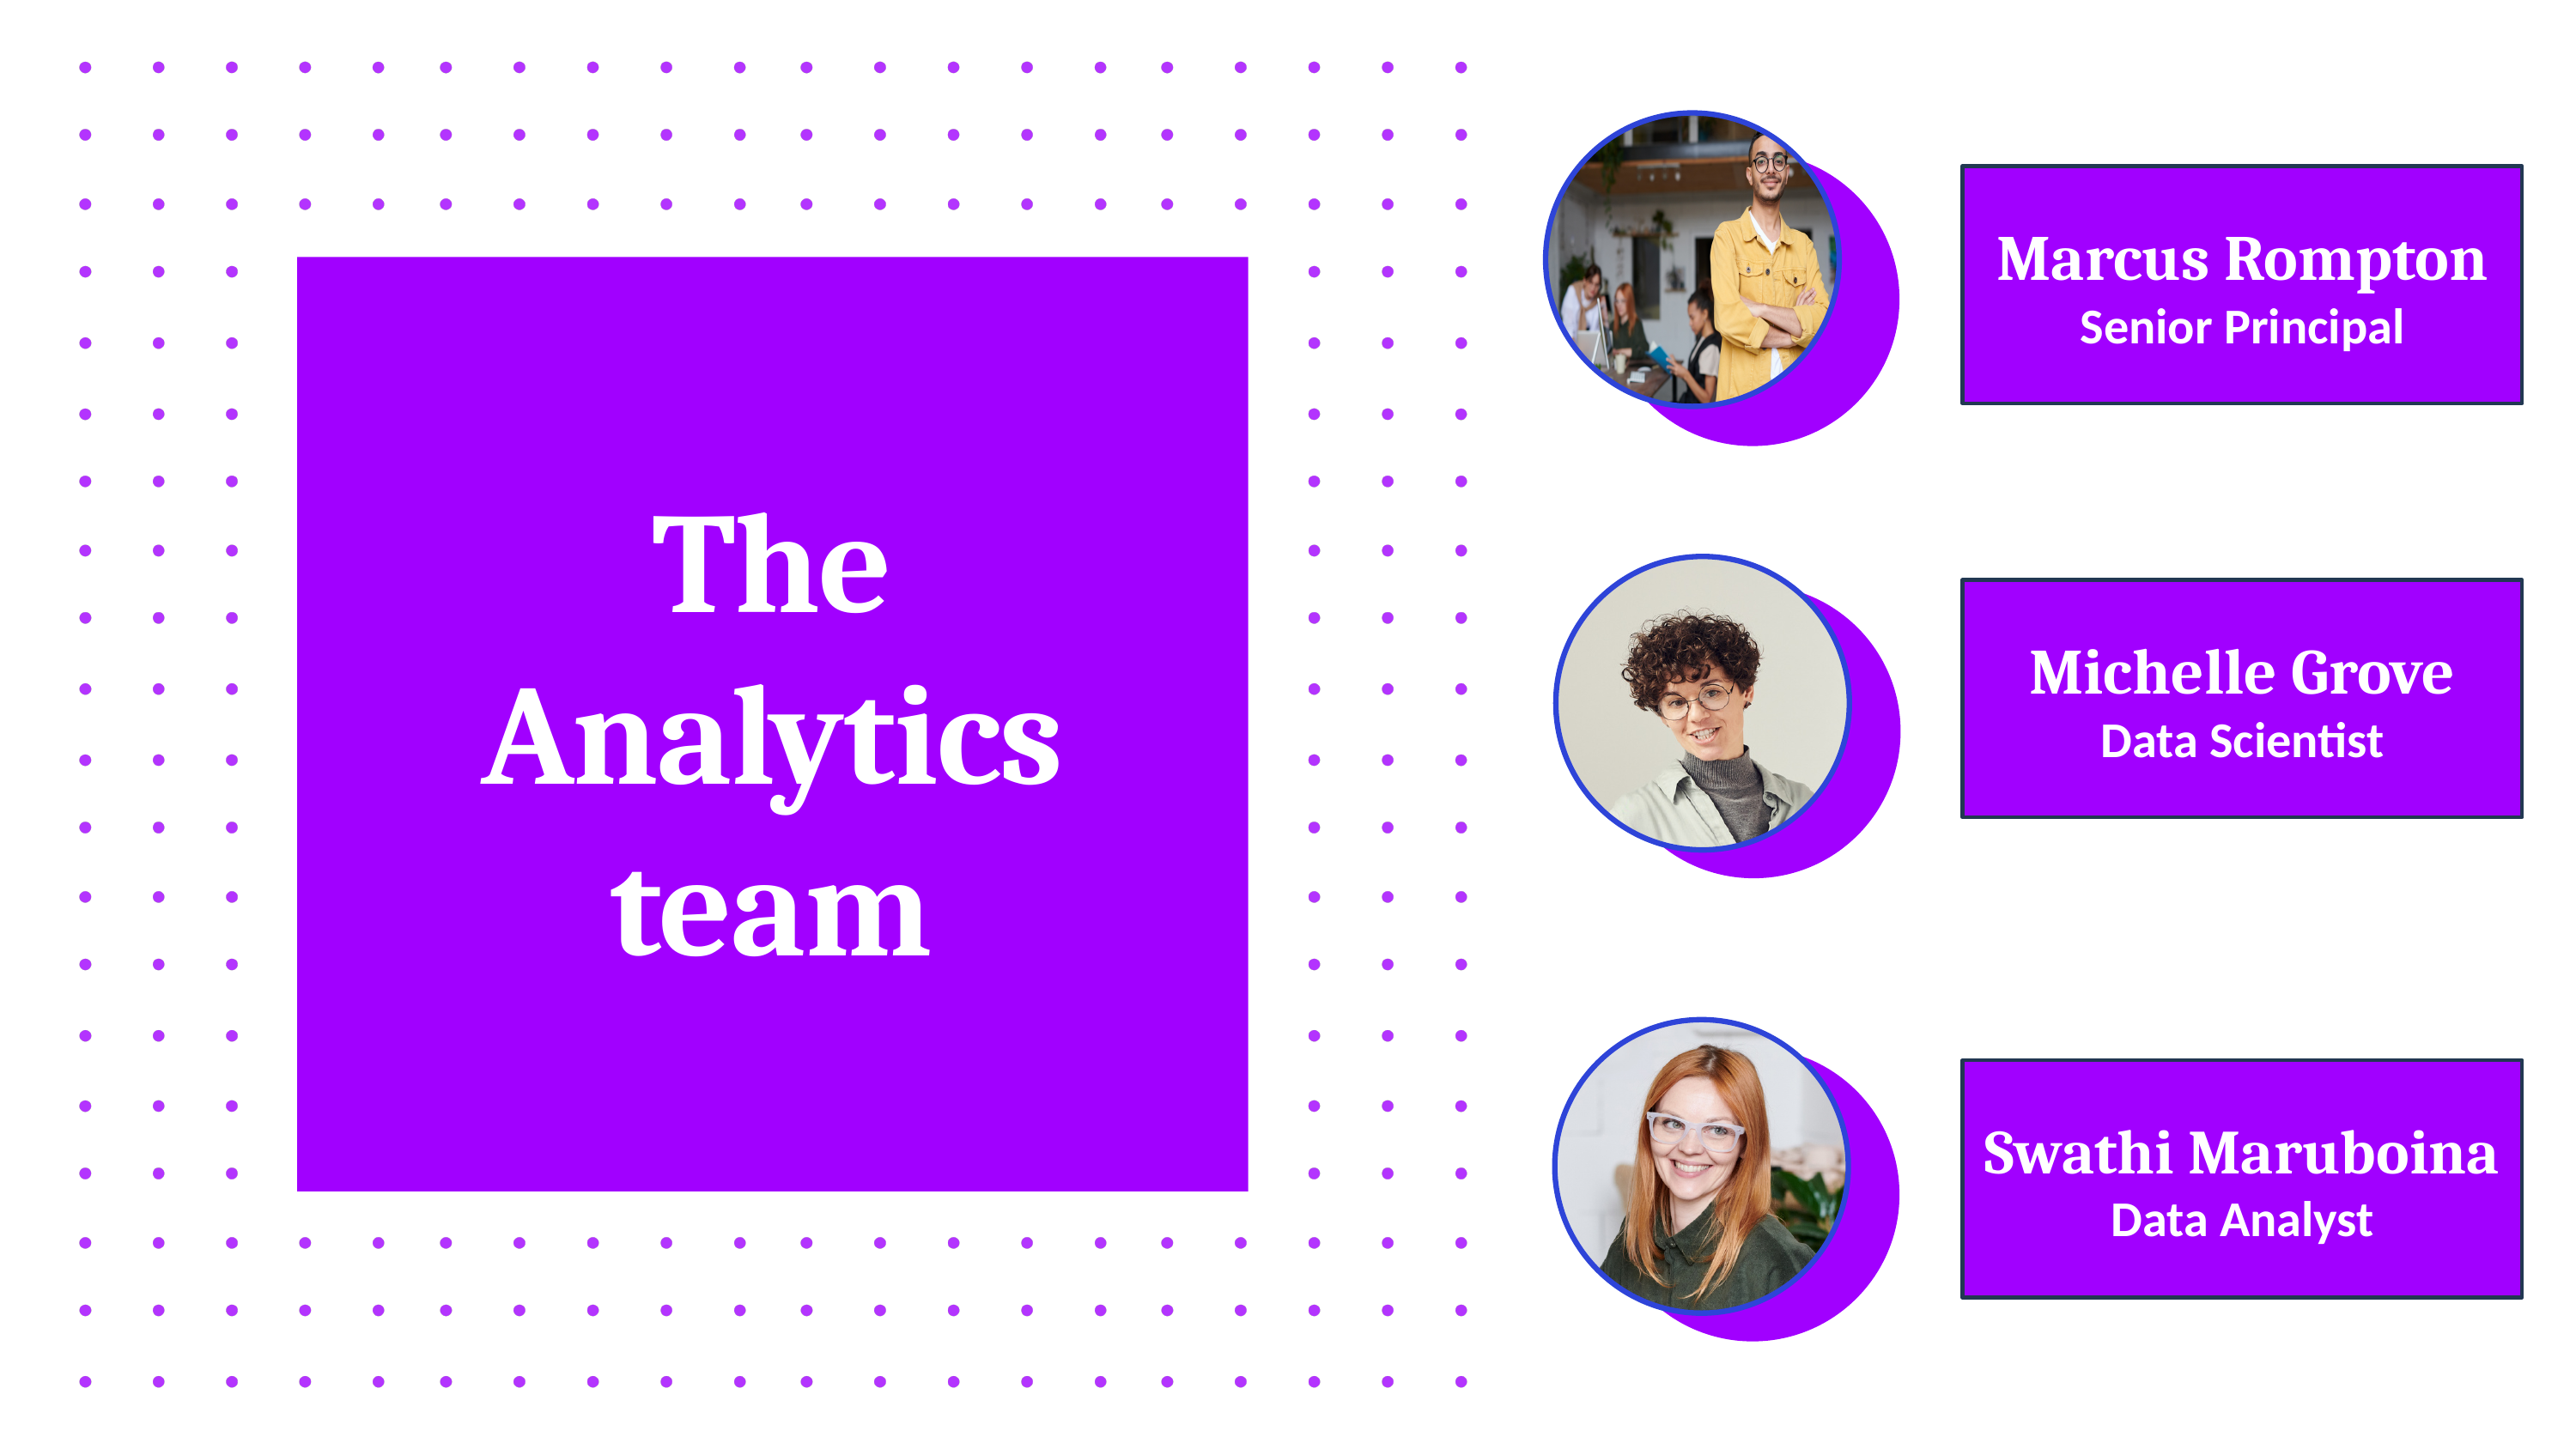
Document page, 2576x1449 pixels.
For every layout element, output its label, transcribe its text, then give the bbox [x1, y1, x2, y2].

text_box Marcus Rompton Senior Principal [1960, 164, 2524, 405]
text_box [1539, 106, 1901, 1342]
text_box Swathi Maruboina Data Analyst [1960, 1058, 2524, 1300]
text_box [70, 57, 1472, 1392]
text_box Michelle Grove Data Scientist [1960, 578, 2524, 819]
